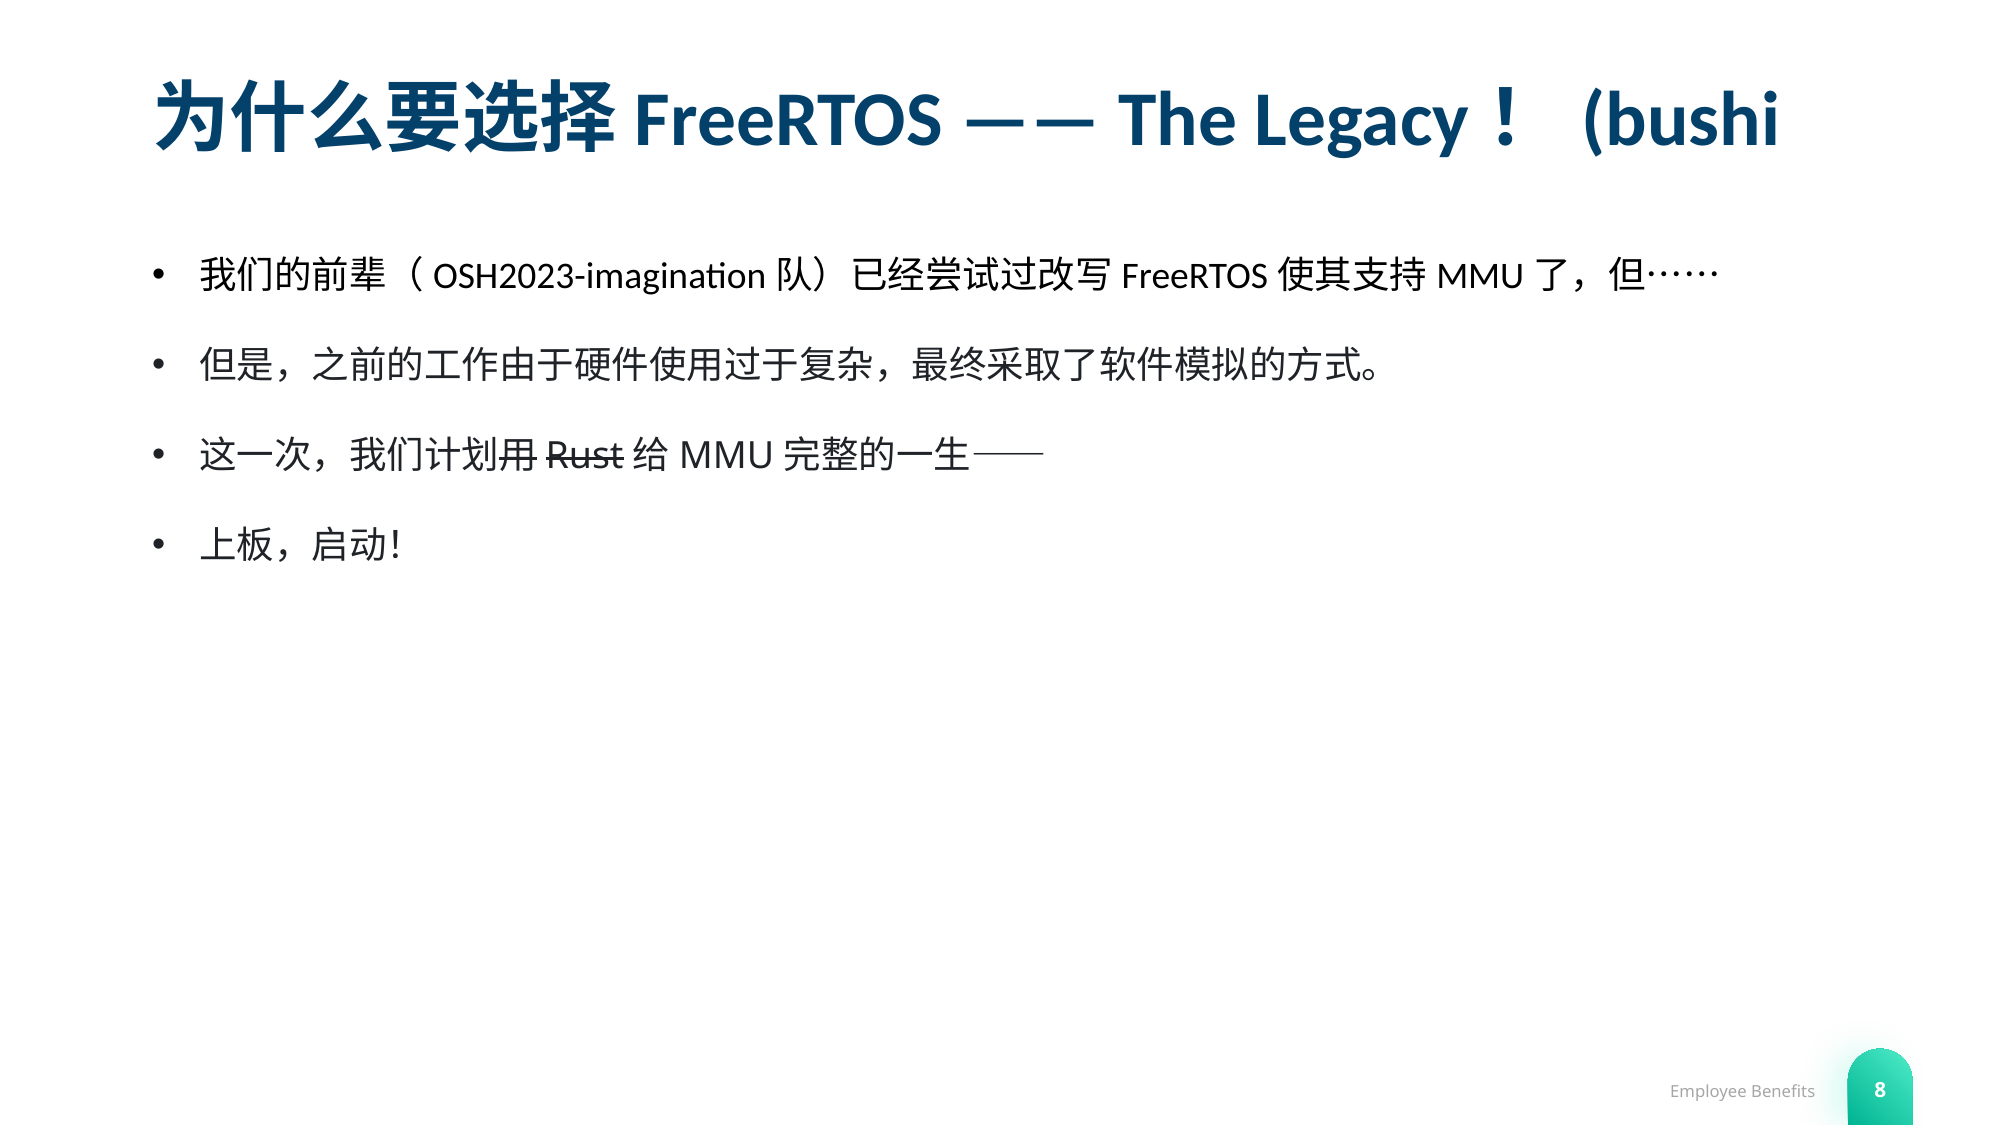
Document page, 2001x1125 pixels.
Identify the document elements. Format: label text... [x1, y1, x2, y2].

title 为什么要选择FreeRTOS —— The Legacy！(bushi [137, 59, 1863, 275]
text_box 我们的前辈（OSH2023-imagination队）已经尝试过改写FreeRTOS使其支持MMU了，但…… 但是，之前的工作由于硬件使用过于复杂，最终采取了软件模拟的方式。 这一次，我们计划用Rust给MMU完整的一生—— 上板，启动！ [137, 243, 1830, 574]
